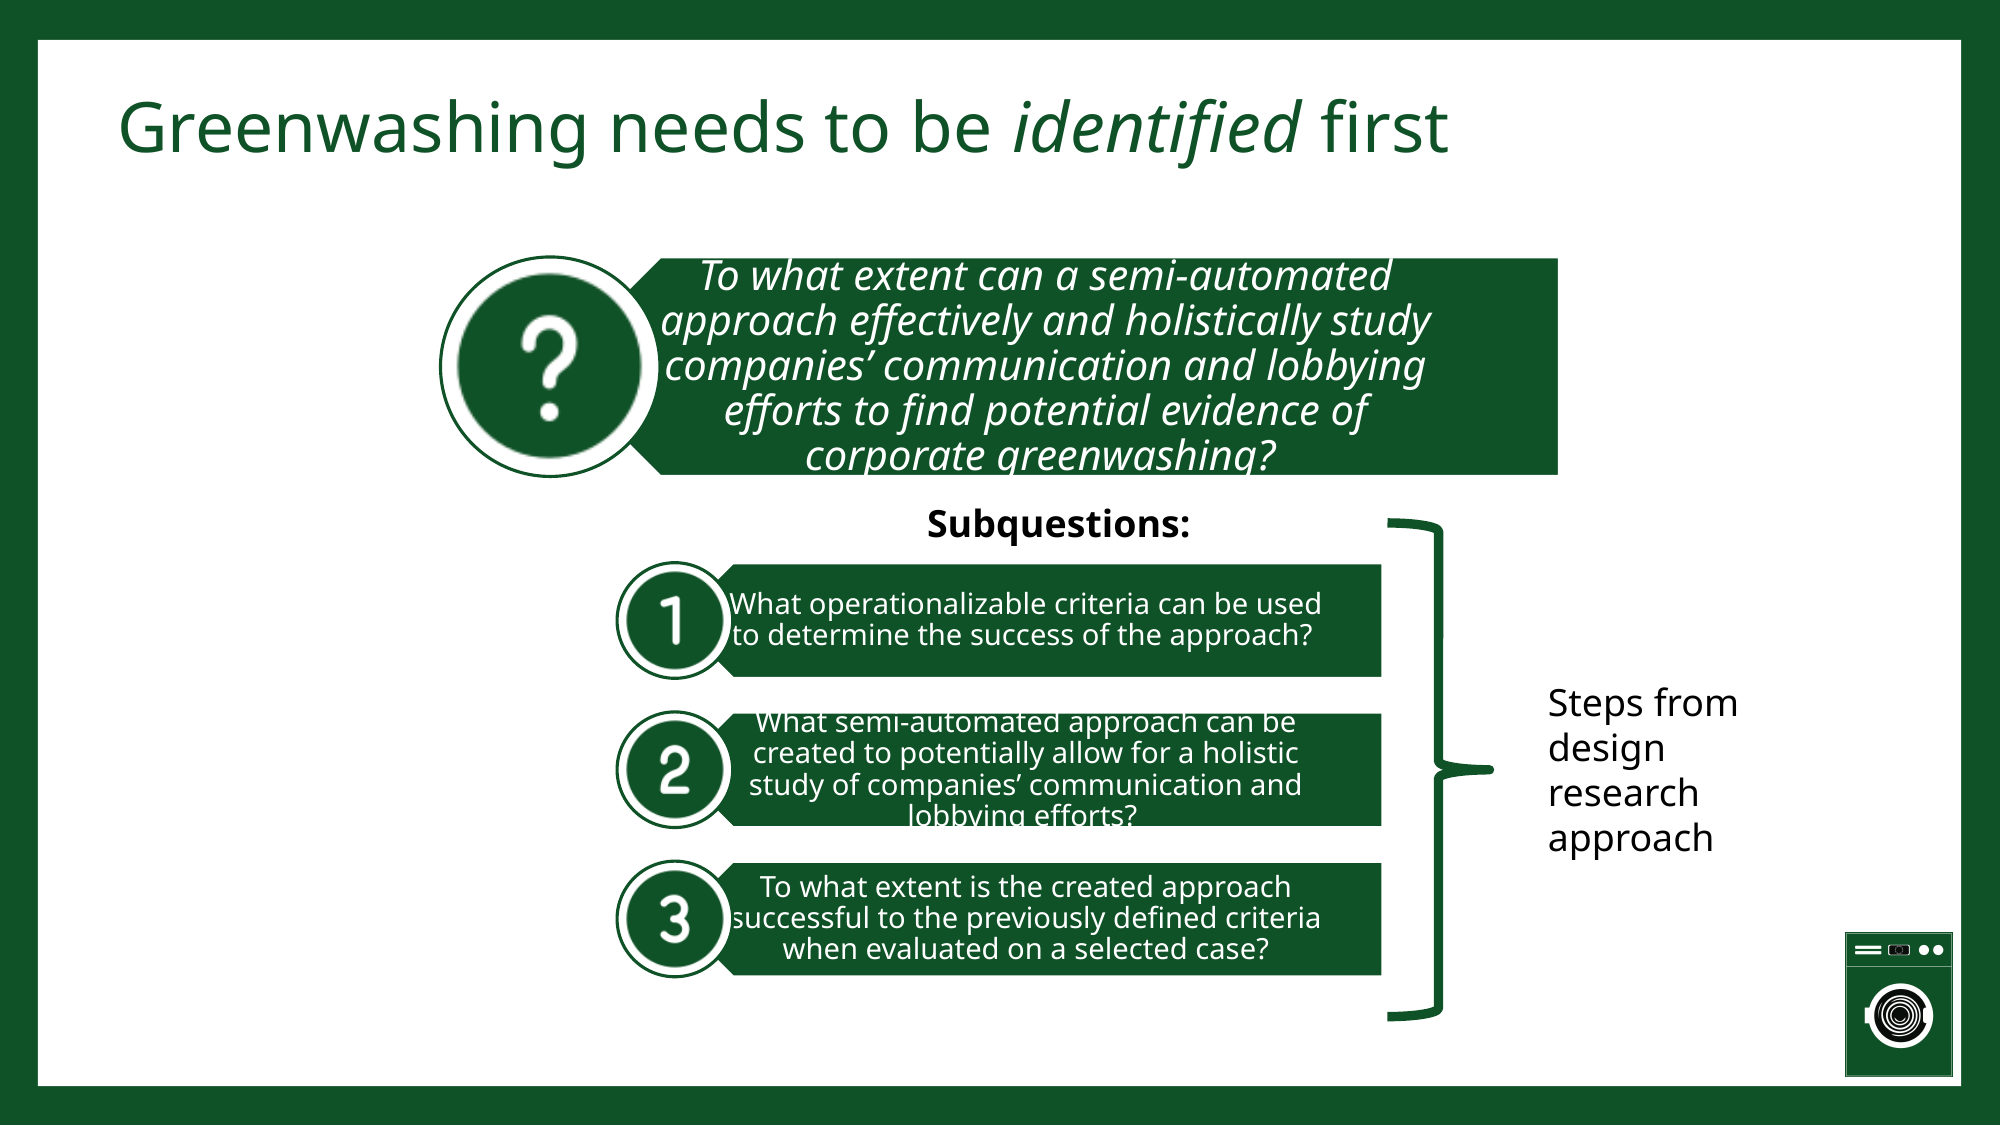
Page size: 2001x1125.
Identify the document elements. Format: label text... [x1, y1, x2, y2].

text_box Subquestions: [851, 492, 1267, 553]
picture [1845, 932, 1953, 1077]
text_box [240, 256, 1760, 477]
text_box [467, 562, 1381, 978]
text_box Greenwashing needs to be identified first [102, 64, 1722, 196]
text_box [1387, 522, 1801, 1017]
